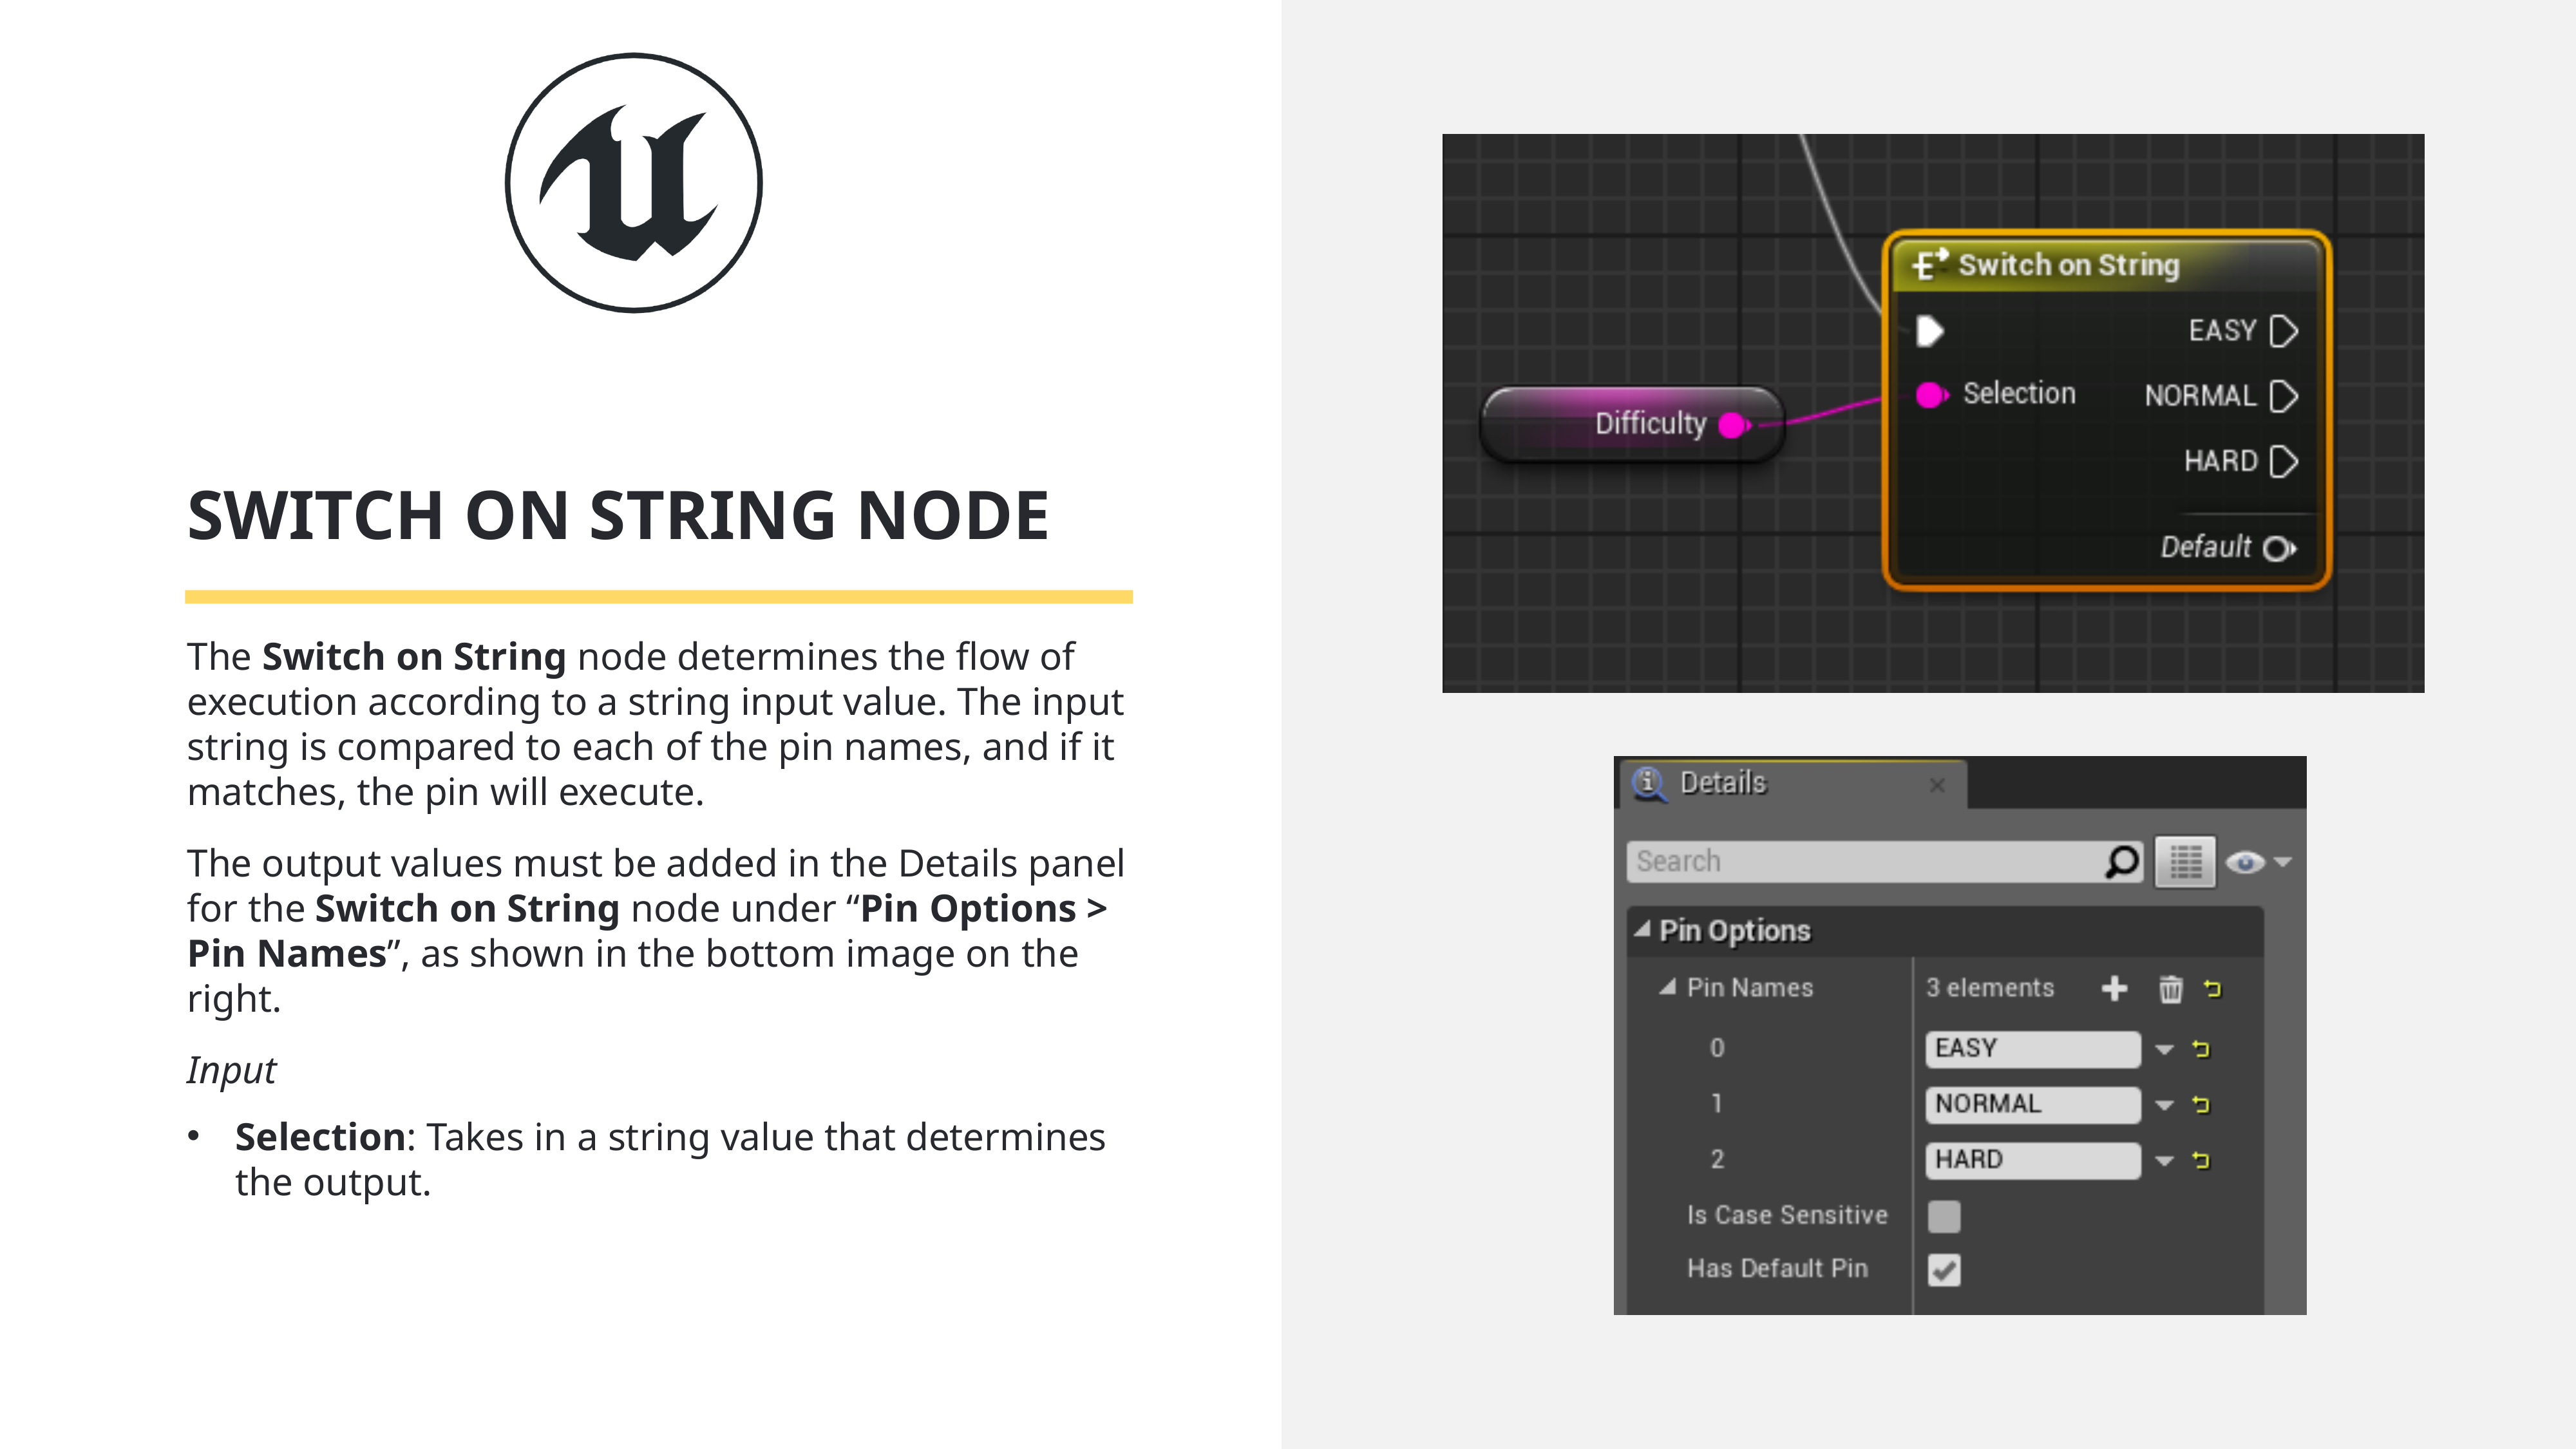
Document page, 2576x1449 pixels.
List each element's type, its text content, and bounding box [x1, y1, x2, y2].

list The Switch on String node determines the flow of execution according to a string input value. The input string is compared to each of the pin names, and if it matches, the pin will execute. The output values ​​must be added in the Details panel for the Switch on String node under “Pin Options > Pin Names”, as shown in the bottom image on the right. Input Selection: Takes in a string value that determines the output. [177, 628, 1159, 1437]
picture [1613, 755, 2307, 1315]
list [1443, 134, 2425, 693]
title SWITCH ON STRING NODE [177, 97, 1133, 558]
picture [495, 43, 773, 97]
